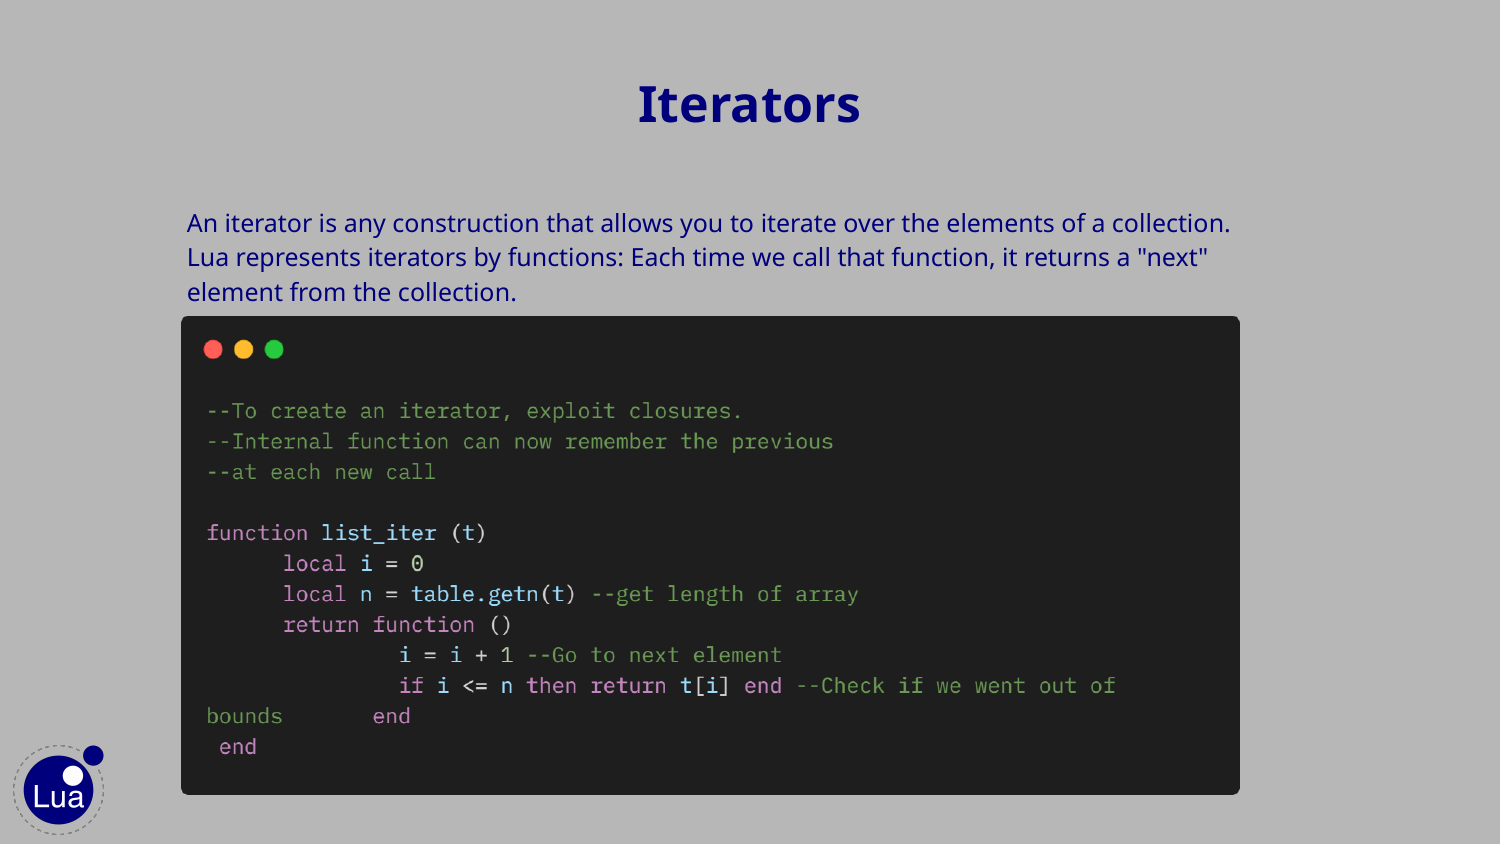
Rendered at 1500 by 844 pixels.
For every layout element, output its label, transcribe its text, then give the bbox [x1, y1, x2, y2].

title Iterators [322, 57, 1178, 214]
picture [13, 230, 1324, 844]
list An iterator is any construction that allows you to iterate over the elements of a collection. Lua represents iterators by functions: Each time we call that function, it returns a "next" element from the collection. [142, 187, 1278, 229]
